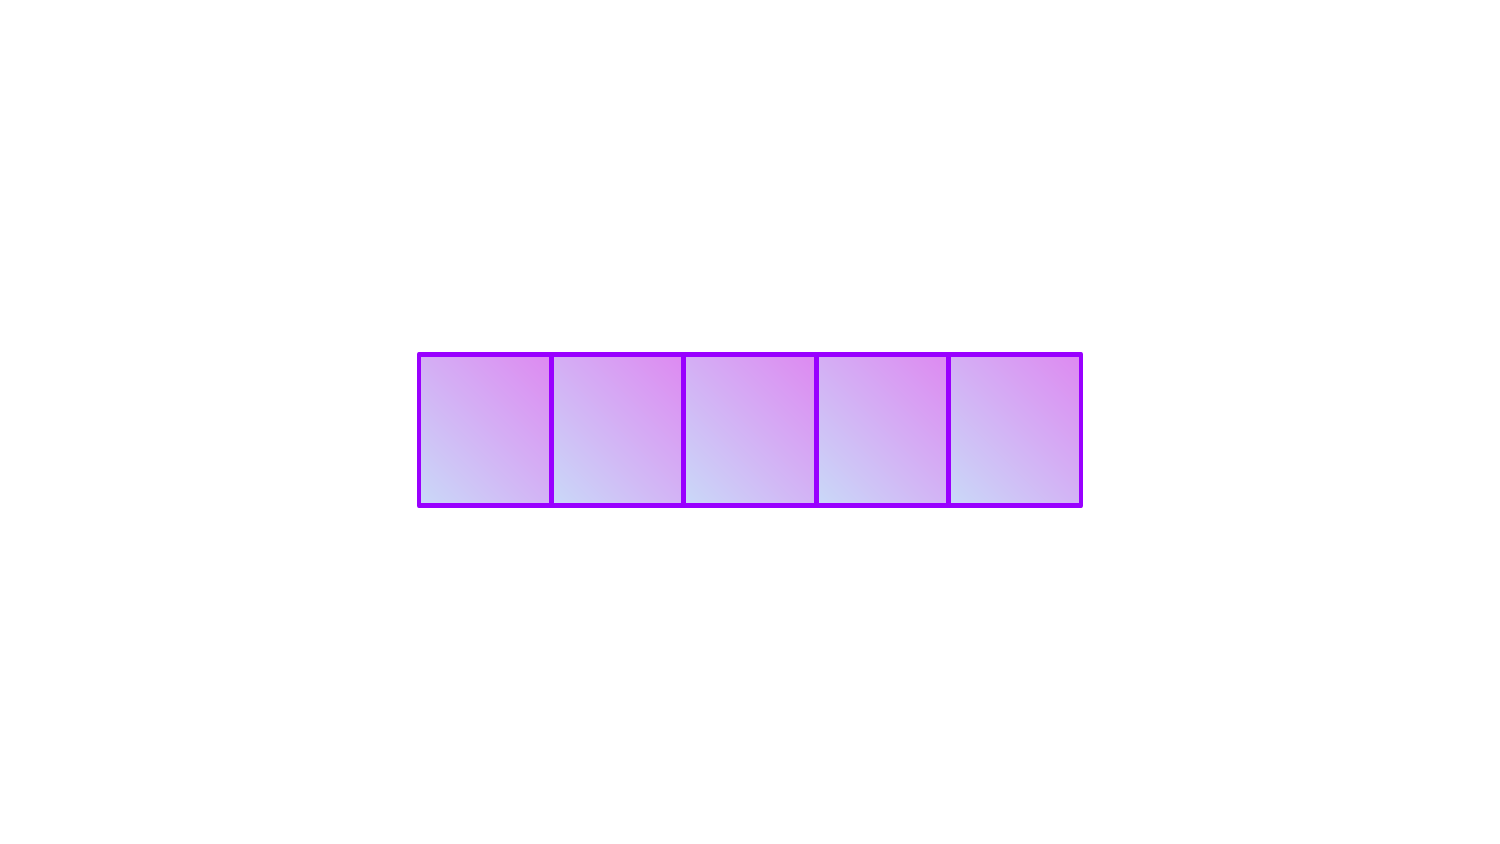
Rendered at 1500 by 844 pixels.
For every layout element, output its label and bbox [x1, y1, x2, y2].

text_box [418, 354, 1082, 506]
